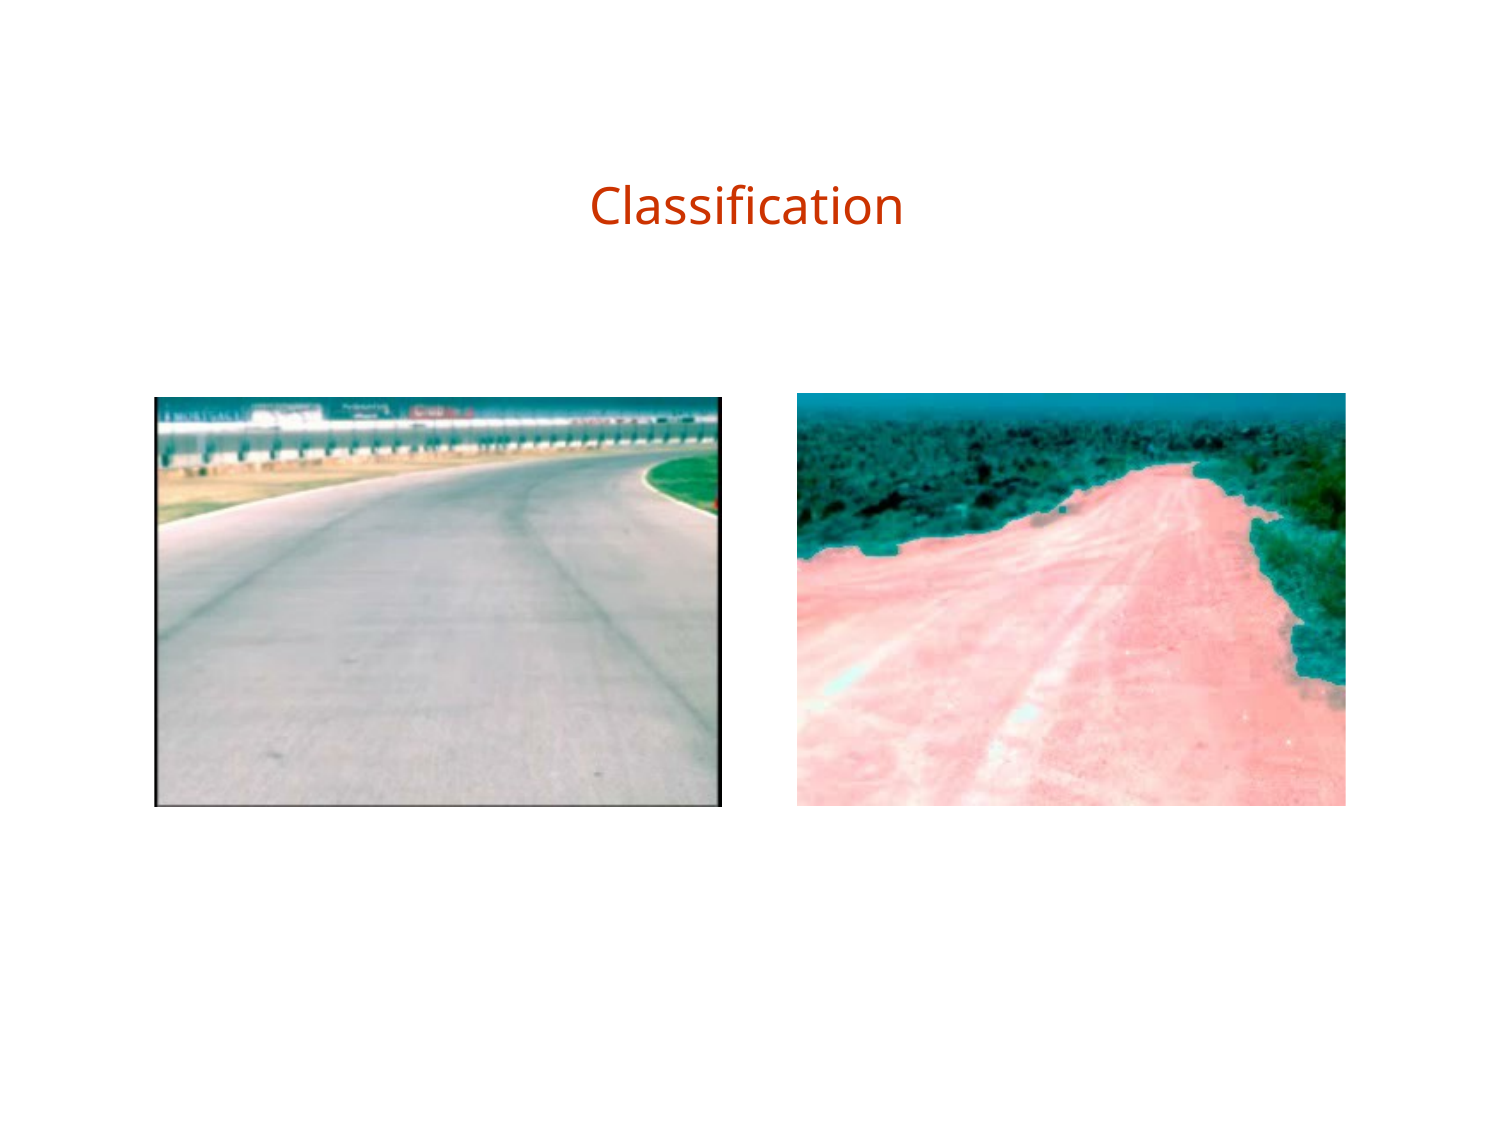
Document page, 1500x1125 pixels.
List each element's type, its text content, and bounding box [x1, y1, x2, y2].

title Classification [587, 171, 914, 362]
text_box [154, 397, 722, 807]
text_box [797, 393, 1346, 806]
